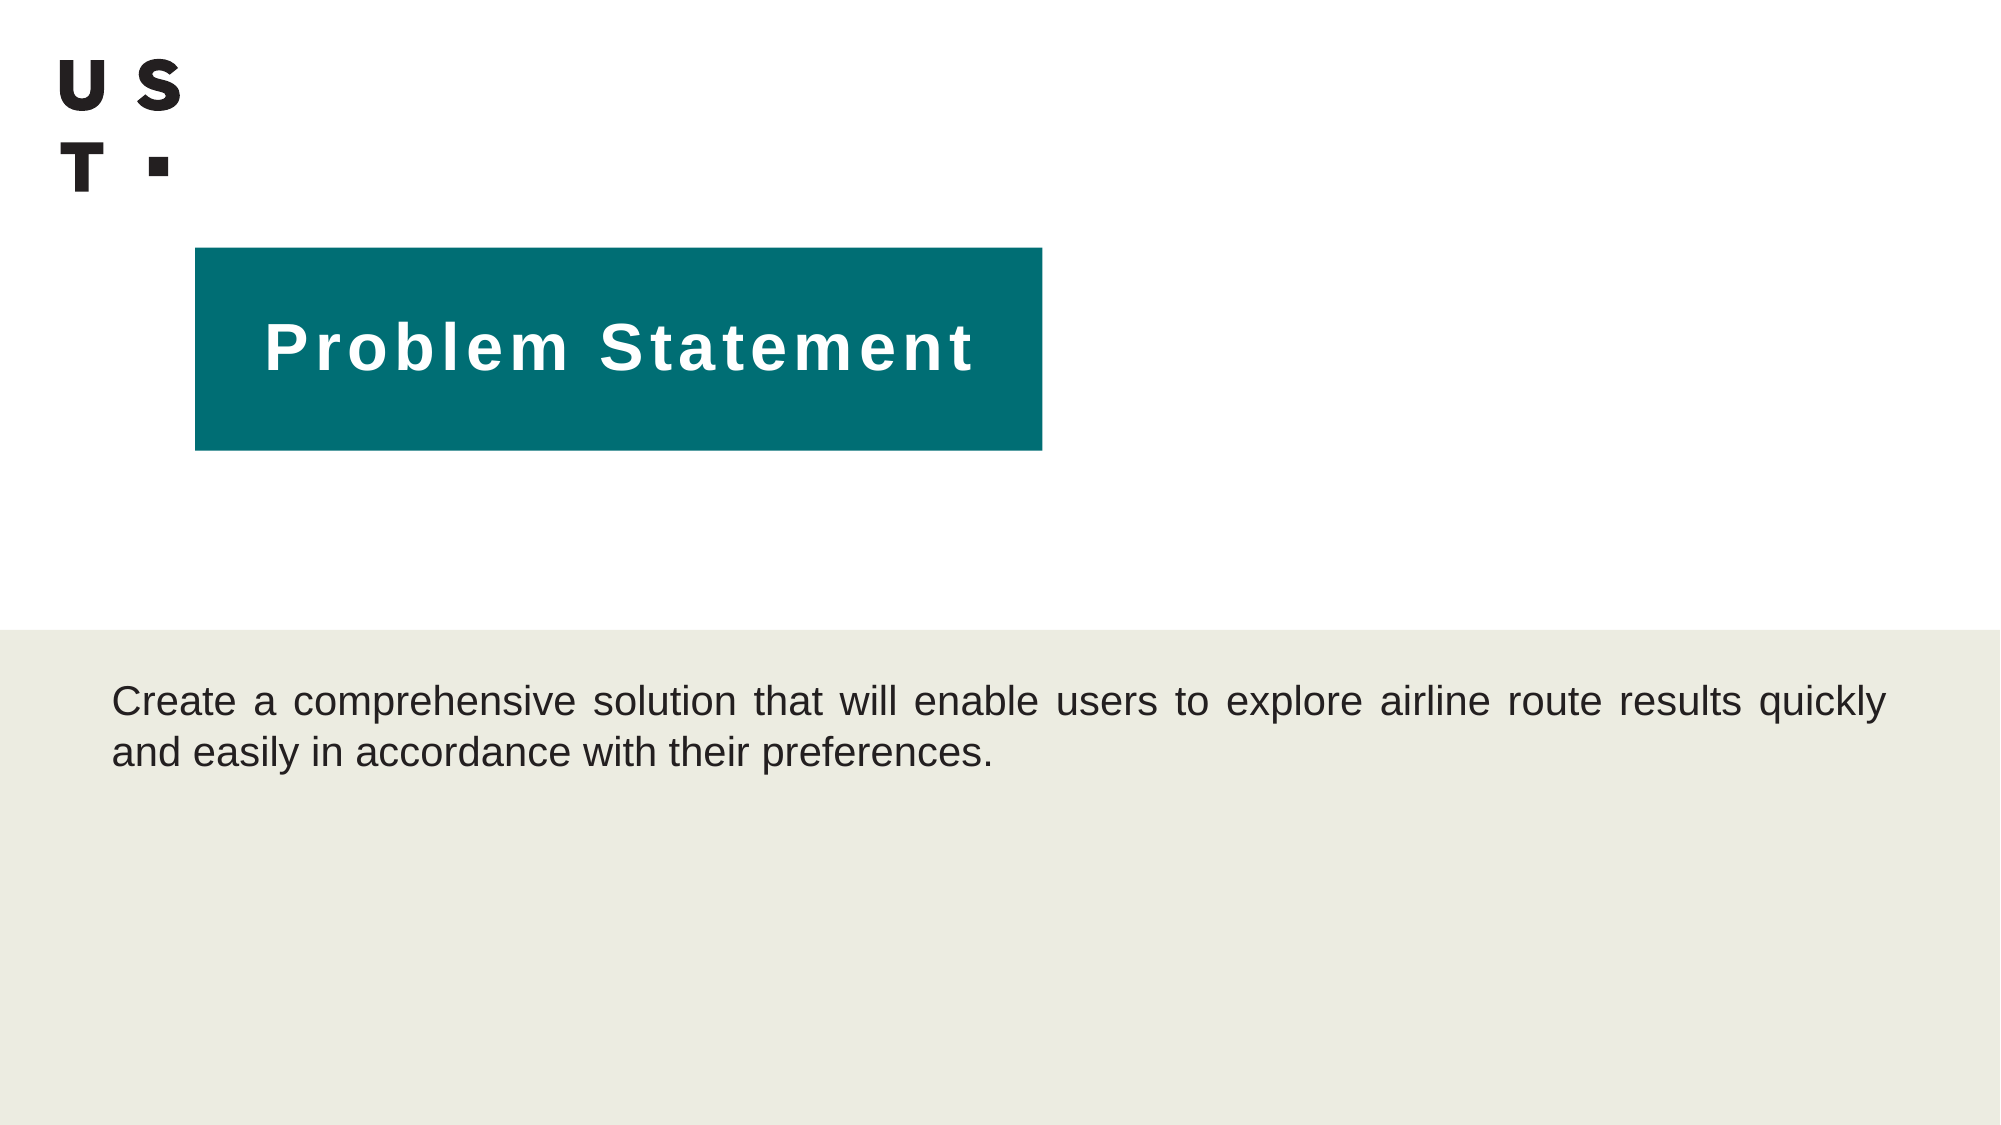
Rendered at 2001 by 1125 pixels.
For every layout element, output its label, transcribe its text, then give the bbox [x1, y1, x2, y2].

subtitle Create a comprehensive solution that will enable users to explore airline route results quickly and easily in accordance with their preferences. [111, 674, 1889, 997]
title Problem Statement [195, 247, 1043, 451]
